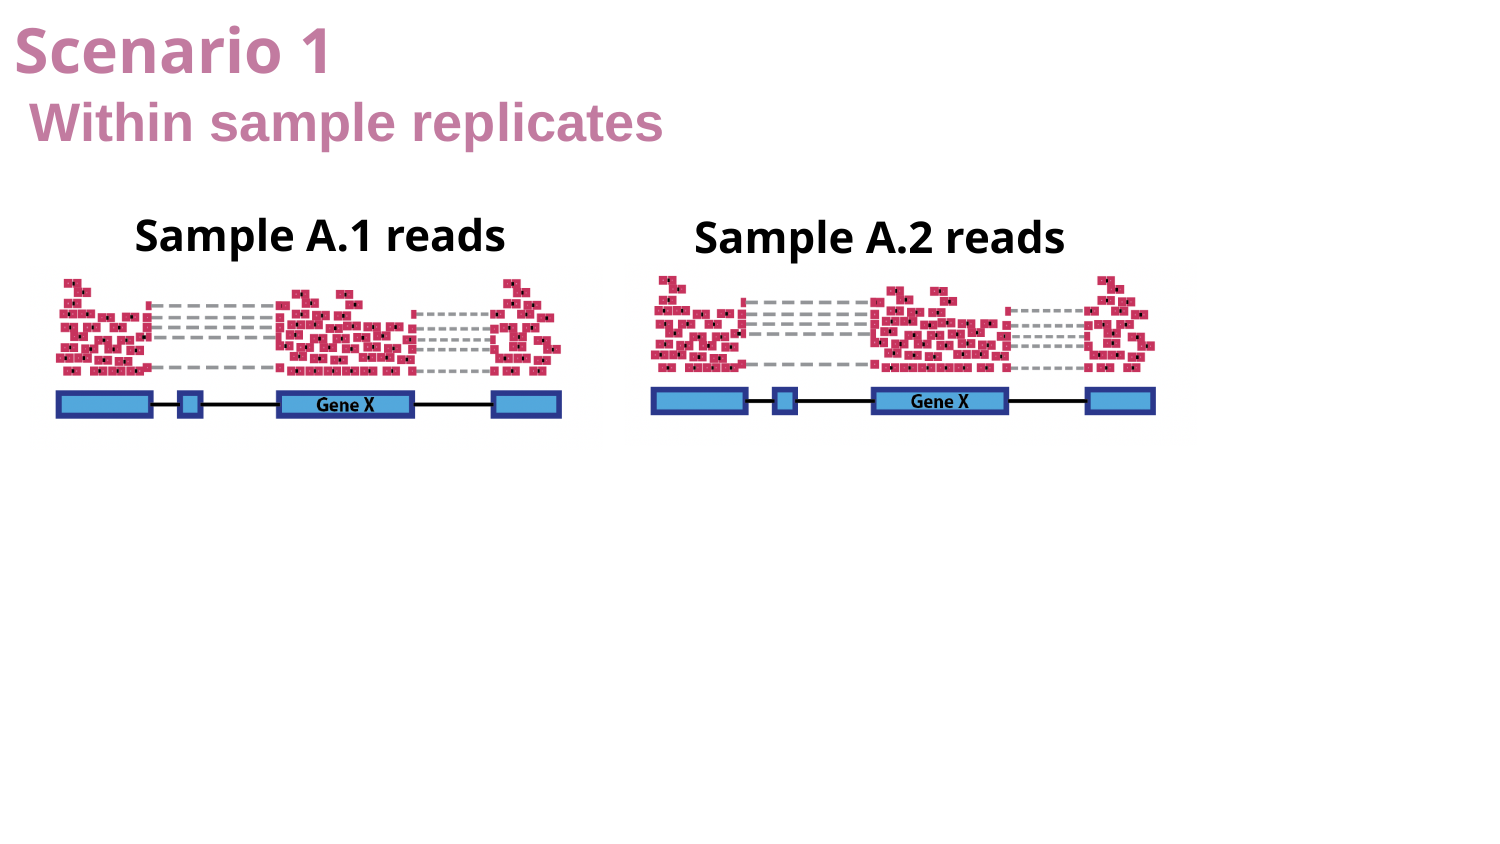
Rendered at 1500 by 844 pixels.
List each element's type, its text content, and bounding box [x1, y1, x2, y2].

text_box Sample A.1 reads [119, 192, 583, 236]
text_box Sample A.2 reads [679, 194, 1143, 238]
picture [29, 266, 603, 450]
picture [624, 263, 1198, 447]
text_box Scenario 1 Within sample replicates [14, 19, 1486, 141]
